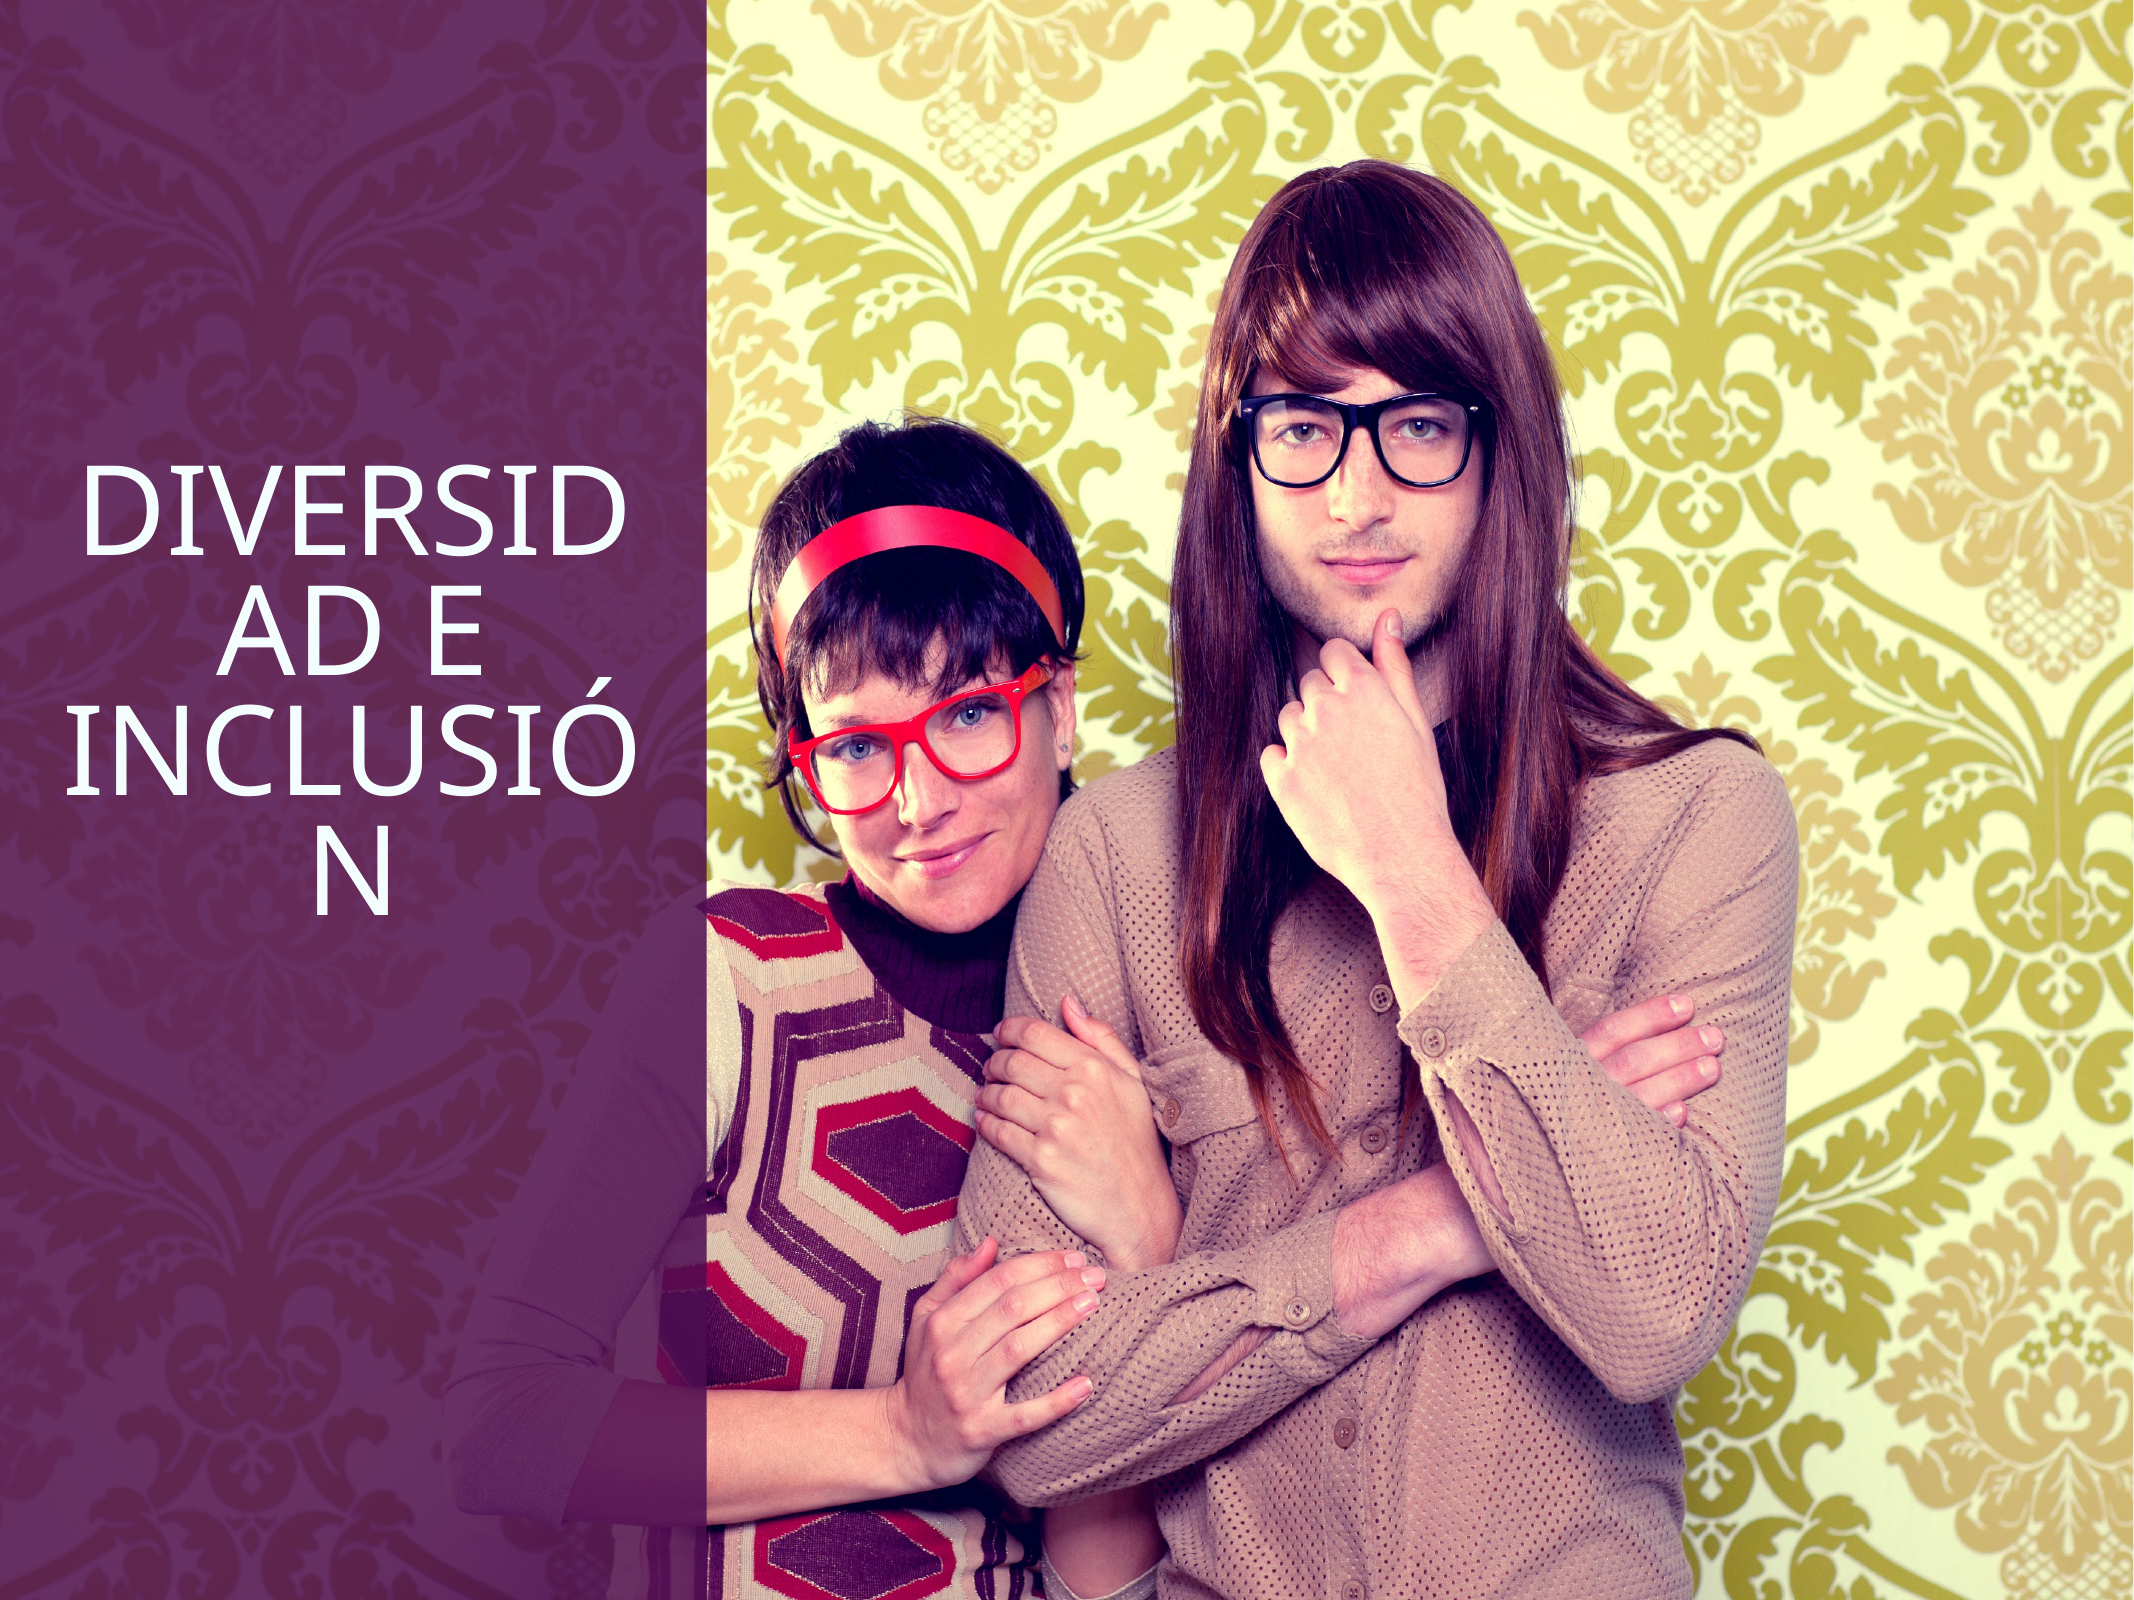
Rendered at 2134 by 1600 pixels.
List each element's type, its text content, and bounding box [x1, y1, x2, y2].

list DIVERSIDAD E INCLUSIÓN [34, 651, 671, 949]
text_box [0, 0, 707, 1600]
picture [707, 0, 2134, 1600]
